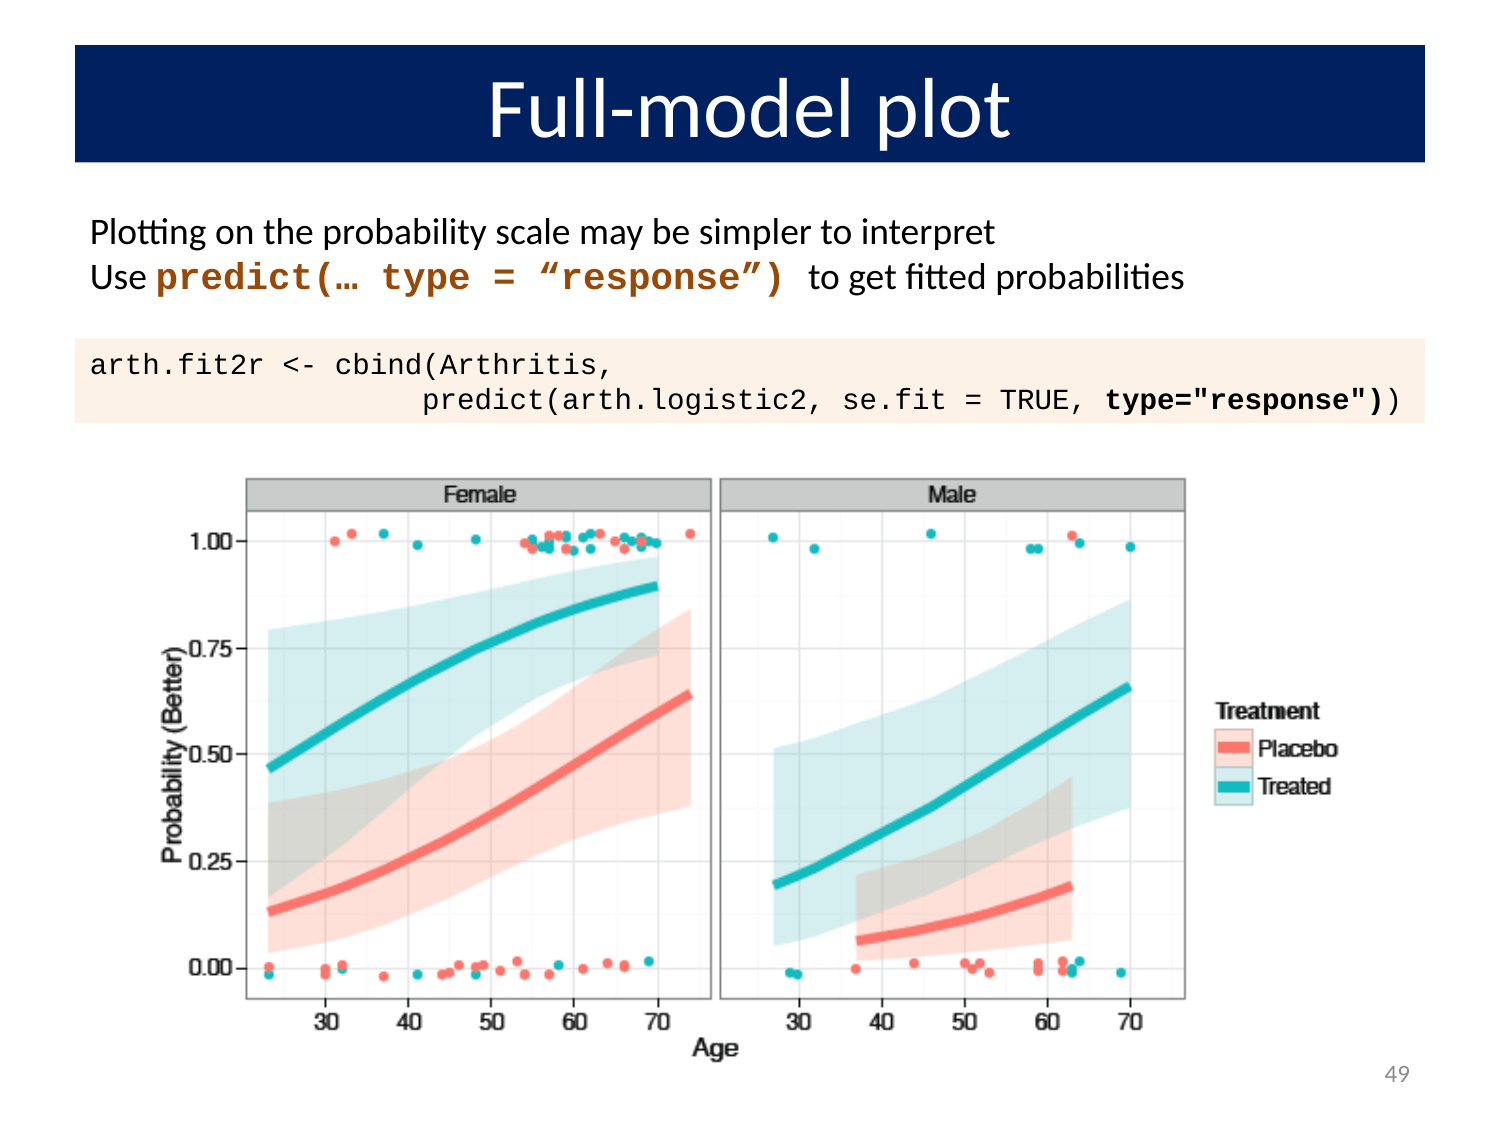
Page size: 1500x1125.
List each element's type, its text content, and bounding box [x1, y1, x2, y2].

picture [149, 453, 1351, 1085]
title Full-model plot [75, 45, 1425, 163]
text_box Plotting on the probability scale may be simpler to interpret Use predict(… type = “response”) to get fitted probabilities [74, 199, 1425, 305]
text_box arth.fit2r <- cbind(Arthritis, predict(arth.logistic2, se.fit = TRUE, type="response")) [74, 338, 1425, 423]
slide_number 49 [1074, 1042, 1425, 1103]
